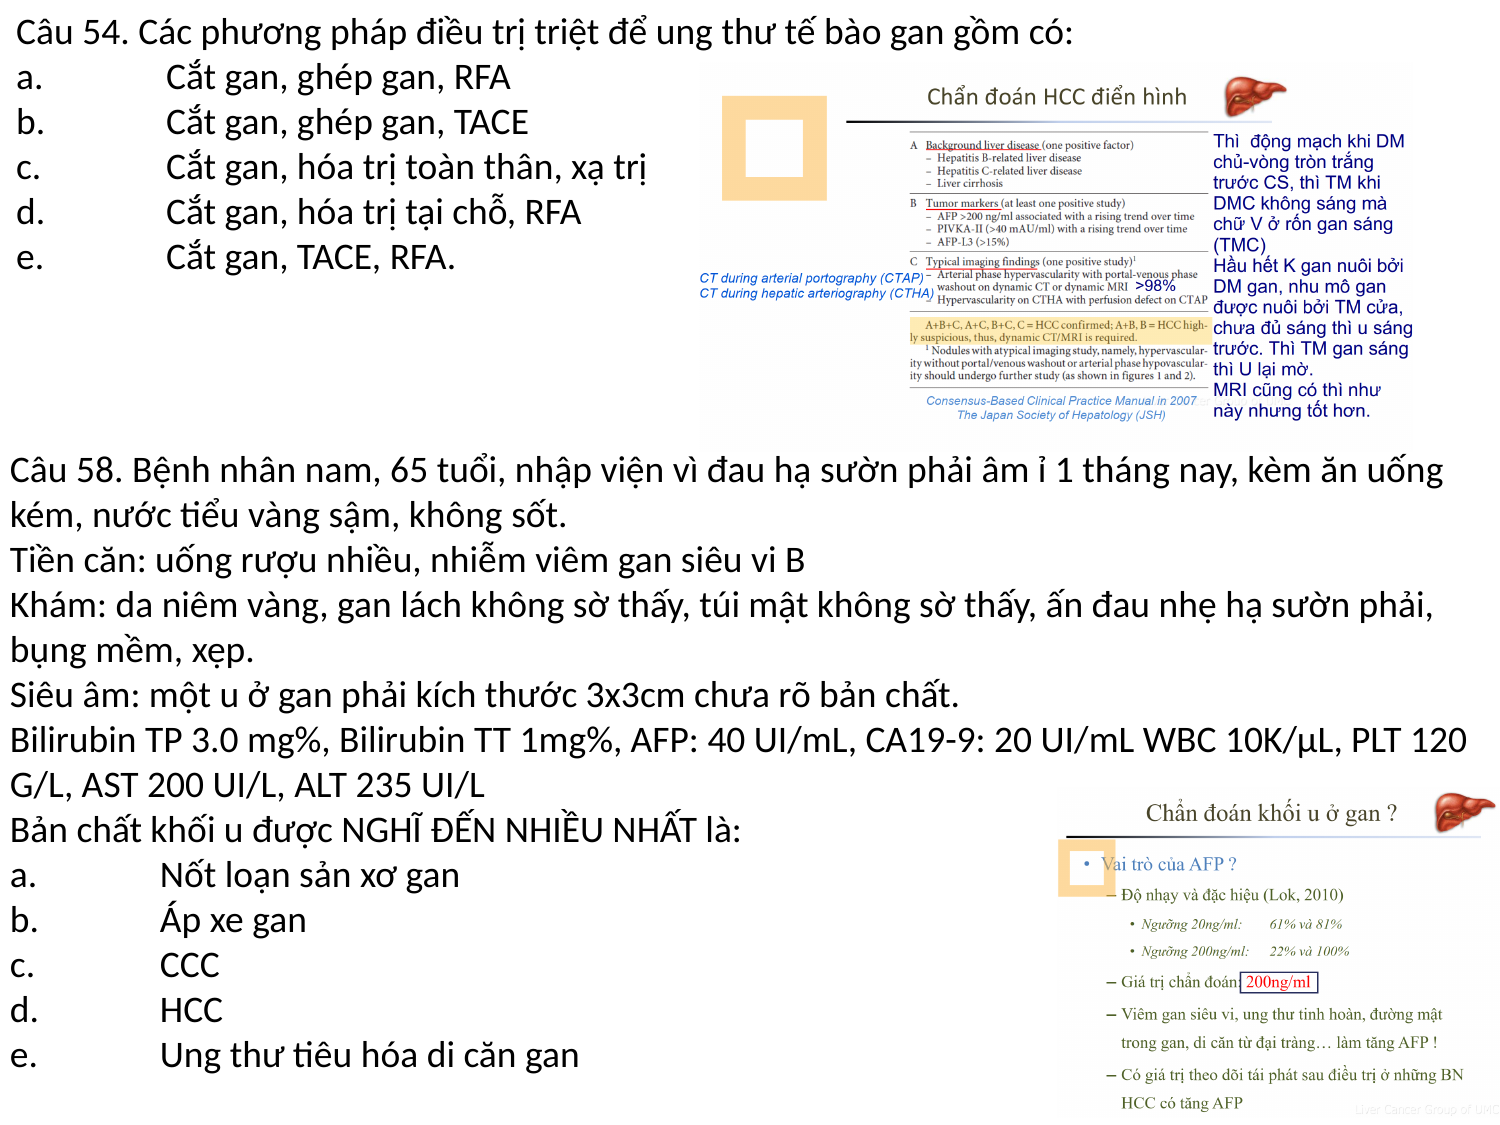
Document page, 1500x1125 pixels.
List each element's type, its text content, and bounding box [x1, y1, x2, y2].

text_box Câu 54. Các phương pháp điều trị triệt để ung thư tế bào gan gồm có: a. Cắt gan, ghép gan, RFA b. Cắt gan, ghép gan, TACE c. Cắt gan, hóa trị toàn thân, xạ trị d. Cắt gan, hóa trị tại chỗ, RFA e. Cắt gan, TACE, RFA. [1, 0, 1127, 285]
picture [699, 62, 1413, 452]
text_box Câu 58. Bệnh nhân nam, 65 tuổi, nhập viện vì đau hạ sườn phải âm ỉ 1 tháng nay, kèm ăn uống kém, nước tiểu vàng sậm, không sốt. Tiền căn: uống rượu nhiều, nhiễm viêm gan siêu vi B Khám: da niêm vàng, gan lách không sờ thấy, túi mật không sờ thấy, ấn đau nhẹ hạ sườn phải, bụng mềm, xẹp. Siêu âm: một u ở gan phải kích thước 3x3cm chưa rõ bản chất. Bilirubin TP 3.0 mg%, Bilirubin TT 1mg%, AFP: 40 UI/mL, CA19-9: 20 UI/mL WBC 10K/µL, PLT 120 G/L, AST 200 UI/L, ALT 235 UI/L Bản chất khối u được NGHĨ ĐẾN NHIỀU NHẤT là: a. Nốt loạn sản xơ gan b. Áp xe gan c. CCC d. HCC e. Ung thư tiêu hóa di căn gan [0, 437, 1494, 1083]
picture [1057, 787, 1500, 1118]
